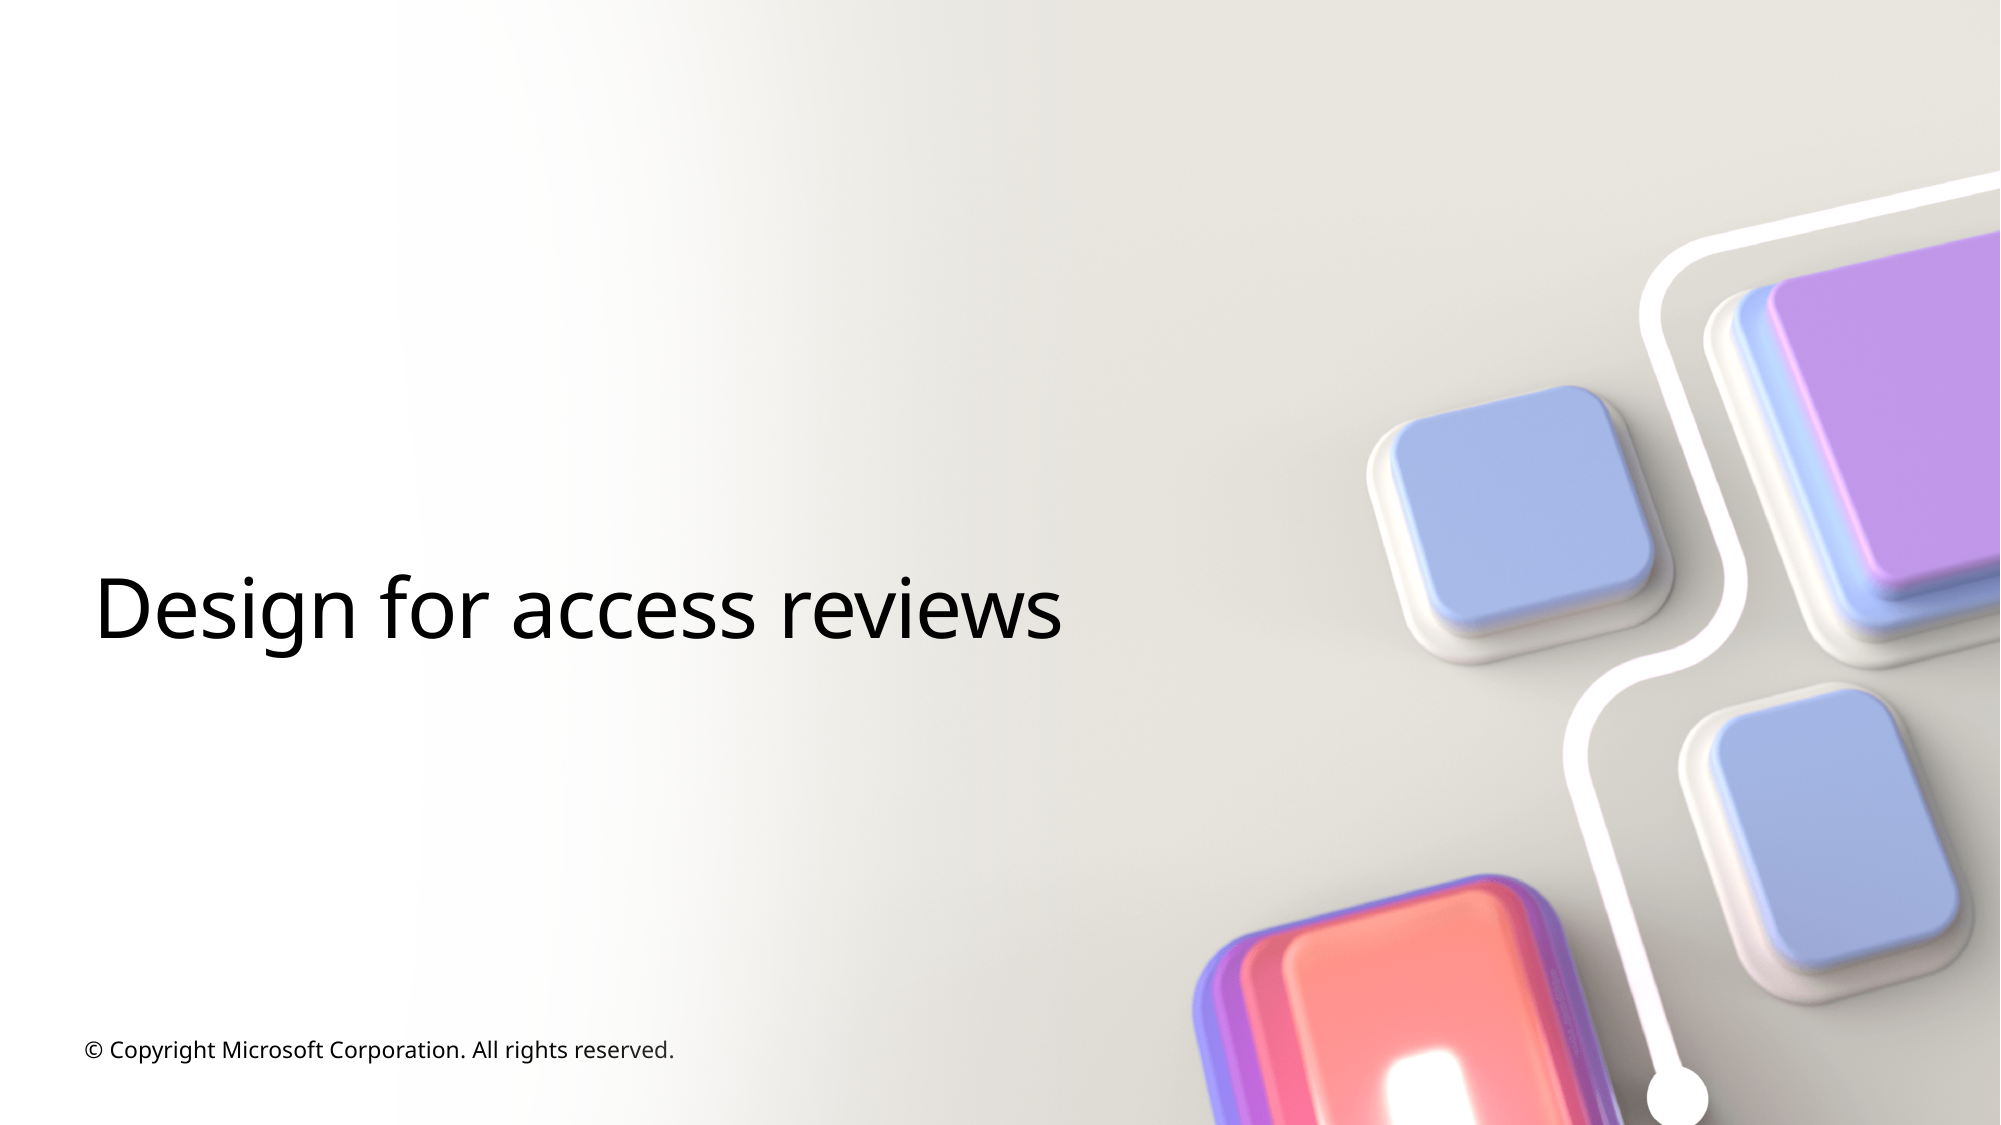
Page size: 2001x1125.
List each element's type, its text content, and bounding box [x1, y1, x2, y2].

title Design for access reviews [93, 555, 1135, 657]
picture [396, 0, 2000, 1125]
